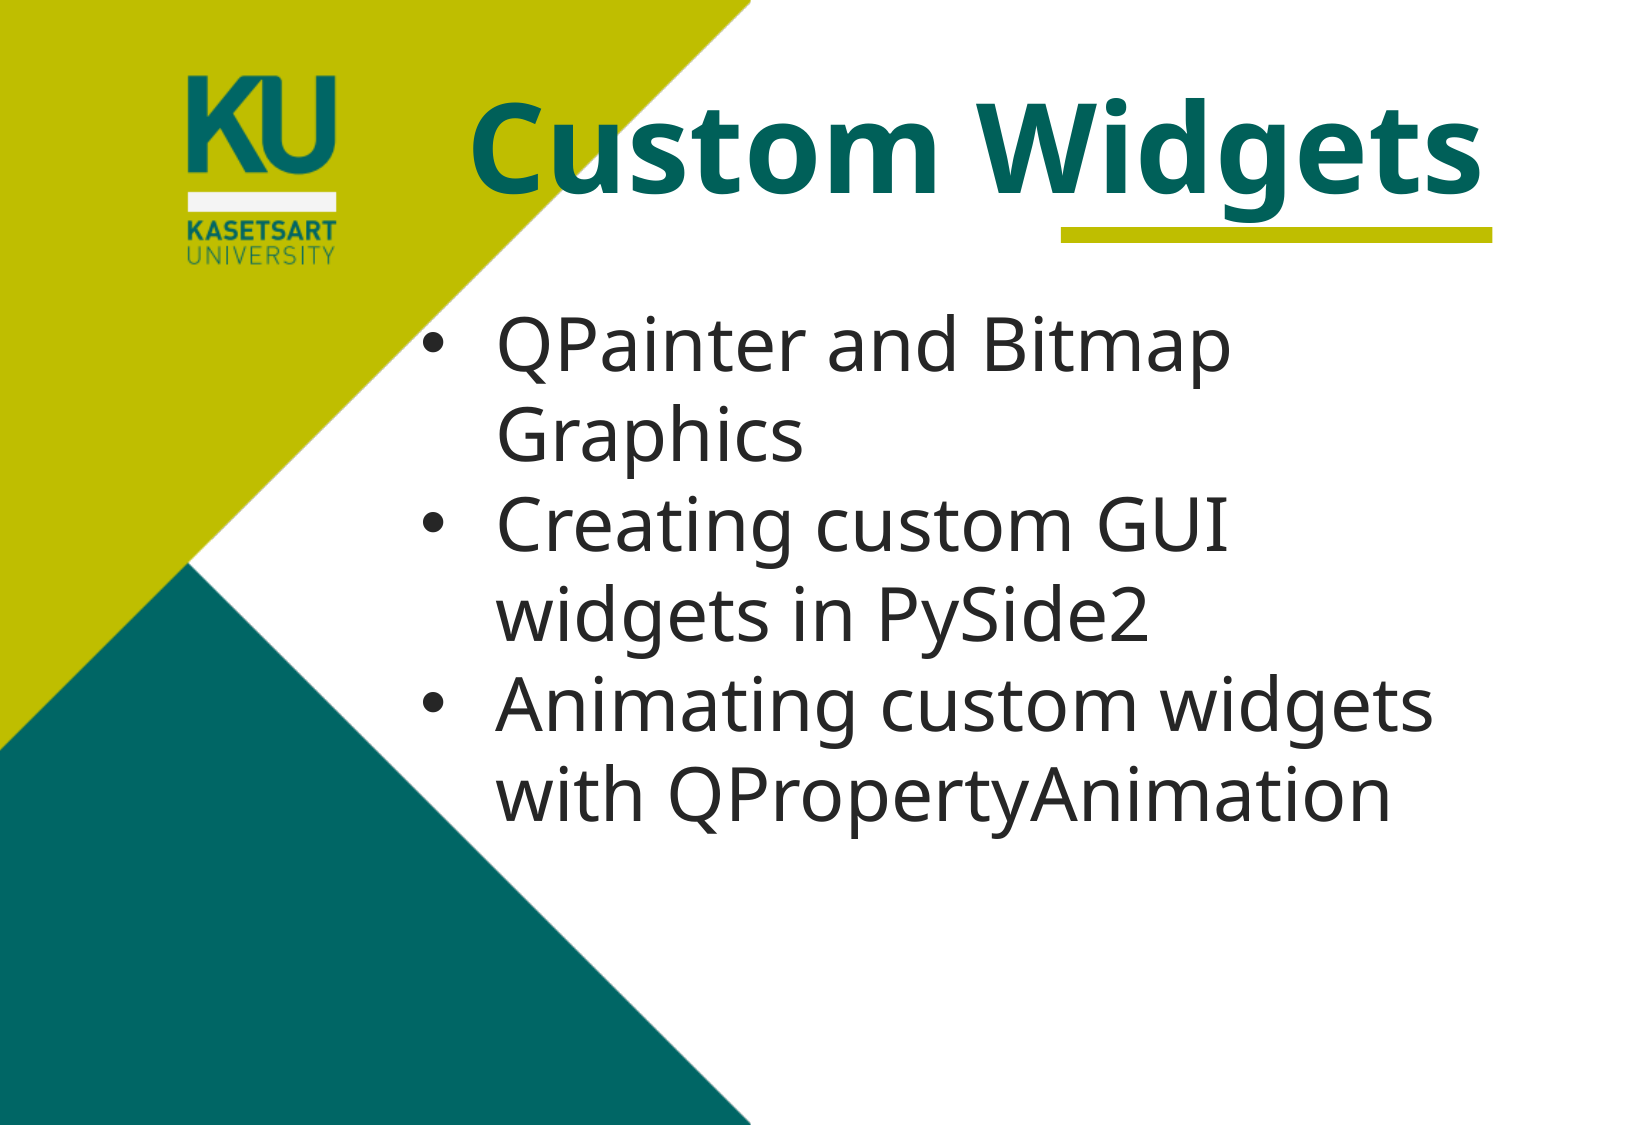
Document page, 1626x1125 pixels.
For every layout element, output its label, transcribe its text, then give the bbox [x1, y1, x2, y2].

text_box Custom Widgets [751, 61, 1501, 226]
picture [0, 0, 751, 1125]
text_box QPainter and Bitmap Graphics Creating custom GUI widgets in PySide2 Animating custom widgets with QPropertyAnimation [751, 289, 1493, 844]
picture [1060, 227, 1493, 243]
